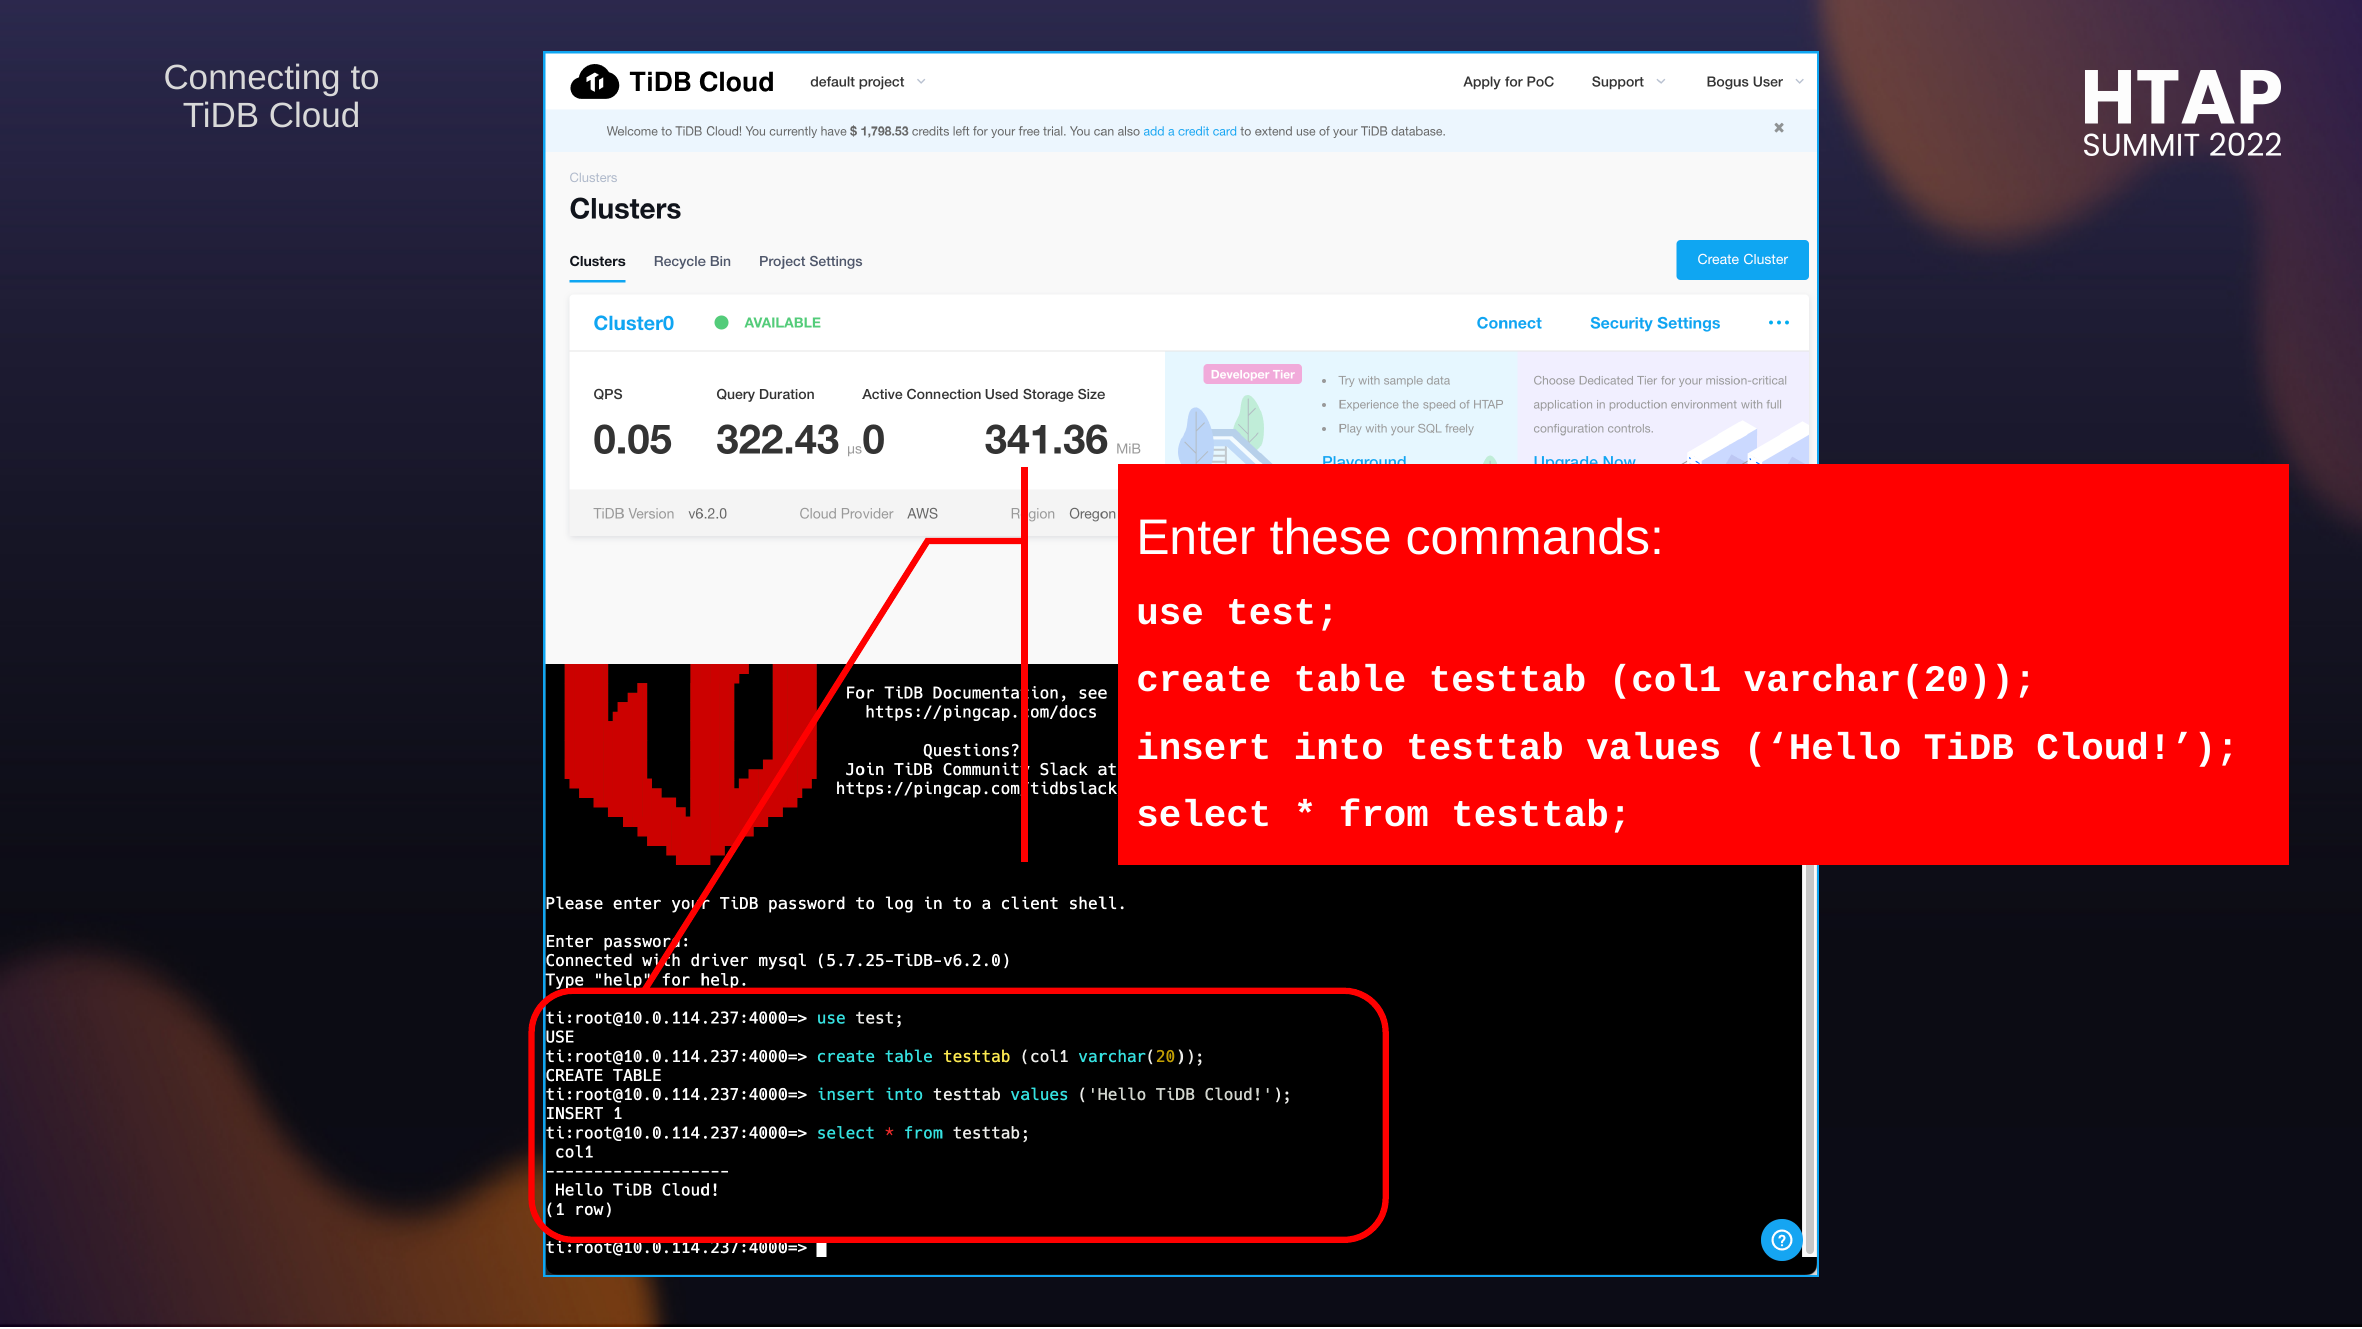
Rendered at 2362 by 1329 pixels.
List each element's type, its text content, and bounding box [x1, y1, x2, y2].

picture [0, 0, 2362, 1327]
text_box [530, 1002, 543, 1229]
title Connecting to TiDB Cloud [0, 51, 543, 143]
text_box Enter these commands: use test; create table testtab (col1 varchar(20)); insert into testtab values (‘Hello TiDB Cloud!’); select * from testtab; [1819, 466, 2287, 863]
